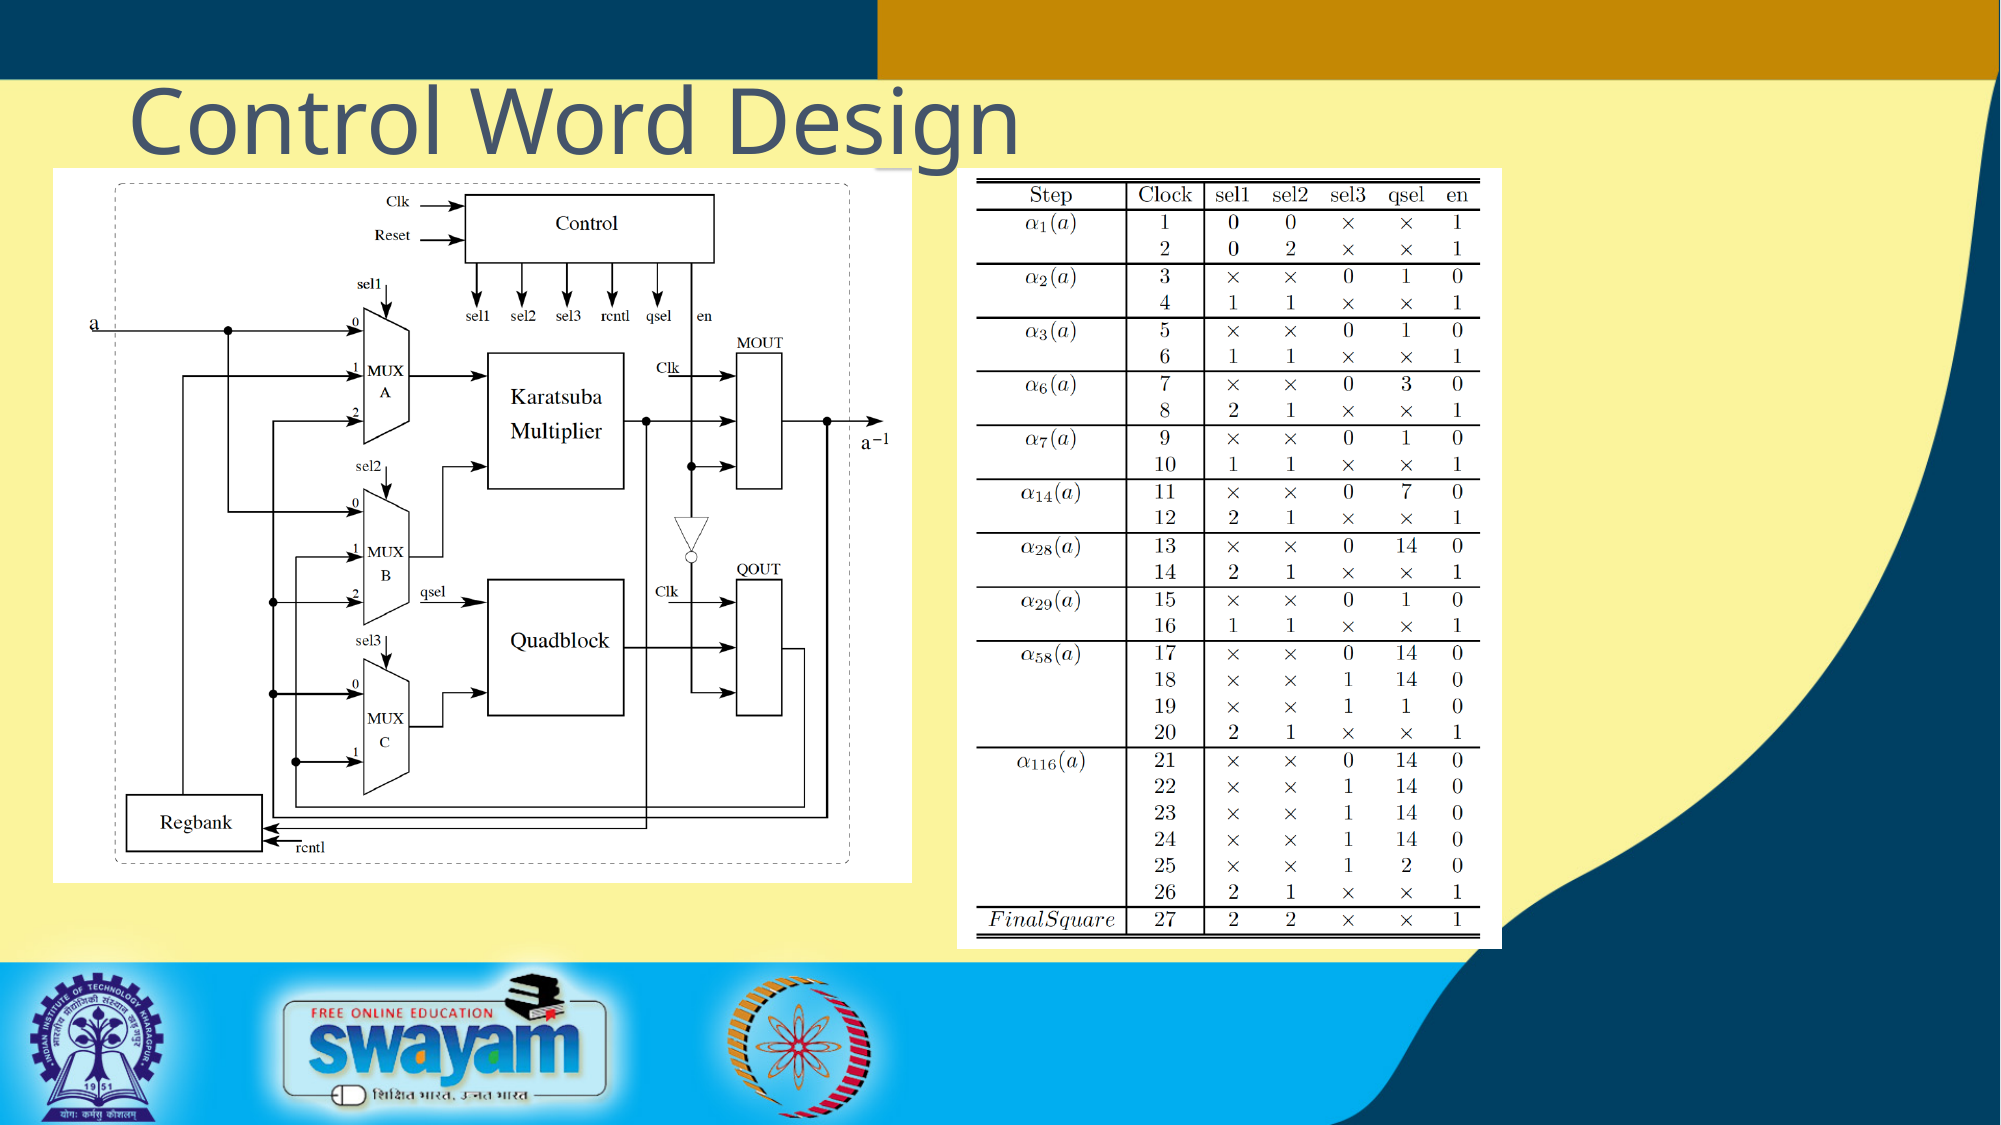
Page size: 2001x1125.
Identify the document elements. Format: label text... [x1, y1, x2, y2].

picture [0, 0, 2001, 1125]
picture [1425, 1016, 1433, 1023]
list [52, 168, 912, 883]
title Control Word Design [112, 16, 1837, 234]
